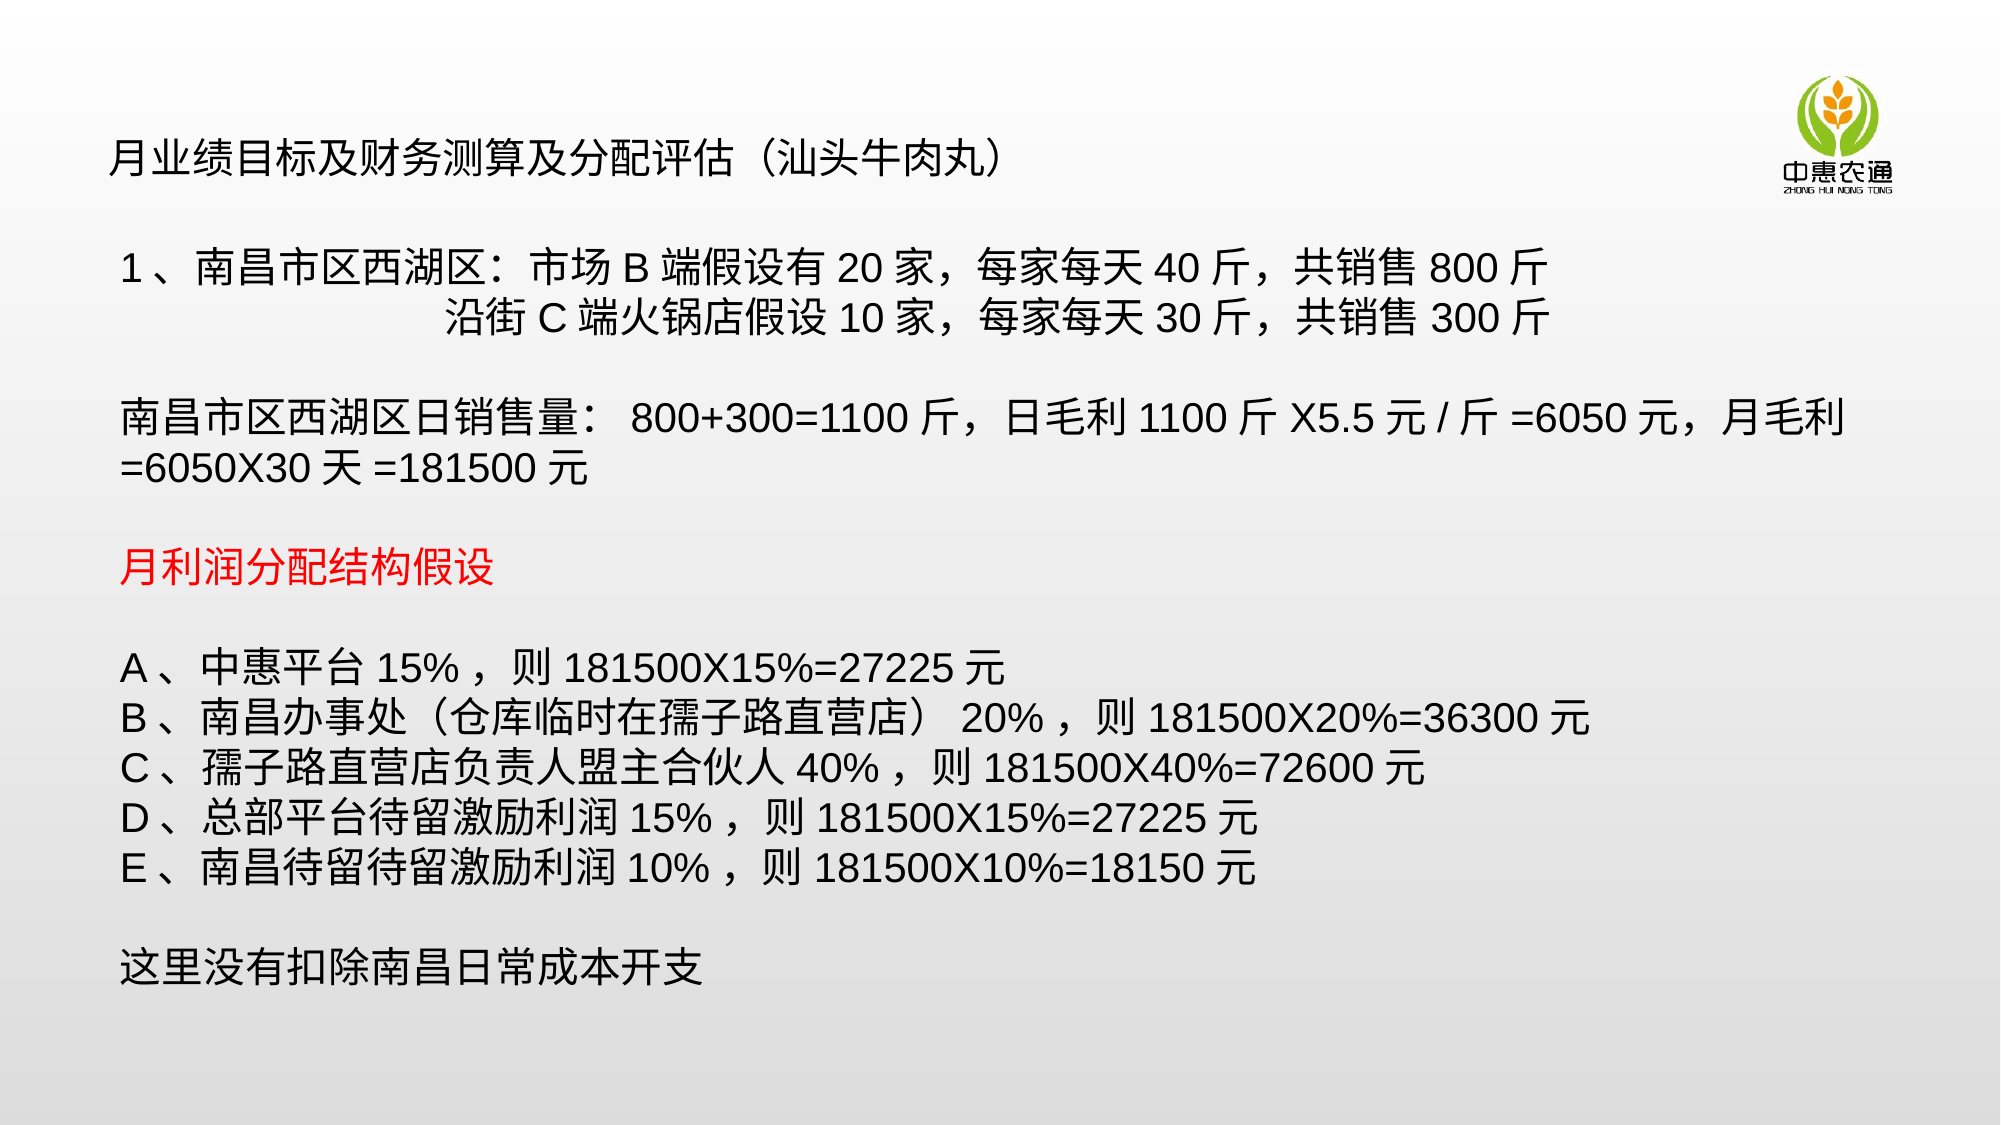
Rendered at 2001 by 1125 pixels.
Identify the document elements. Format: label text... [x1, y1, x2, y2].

text_box 1、南昌市区西湖区：市场B端假设有20家，每家每天40斤，共销售800斤 沿街C端火锅店假设10家，每家每天30斤，共销售300斤 南昌市区西湖区日销售量：800+300=1100斤，日毛利1100斤X5.5元/斤=6050元，月毛利=6050X30天=181500元 月利润分配结构假设 A、中惠平台15%，则181500X15%=27225元 B、南昌办事处（仓库临时在孺子路直营店）20%，则181500X20%=36300元 C、孺子路直营店负责人盟主合伙人40%，则181500X40%=72600元 D、总部平台待留激励利润15%，则181500X15%=27225元 E、南昌待留待留激励利润10%，则181500X10%=18150元 这里没有扣除南昌日常成本开支 [104, 233, 1976, 999]
text_box 月业绩目标及财务测算及分配评估（汕头牛肉丸） [93, 124, 1182, 189]
picture [1747, 46, 1929, 211]
